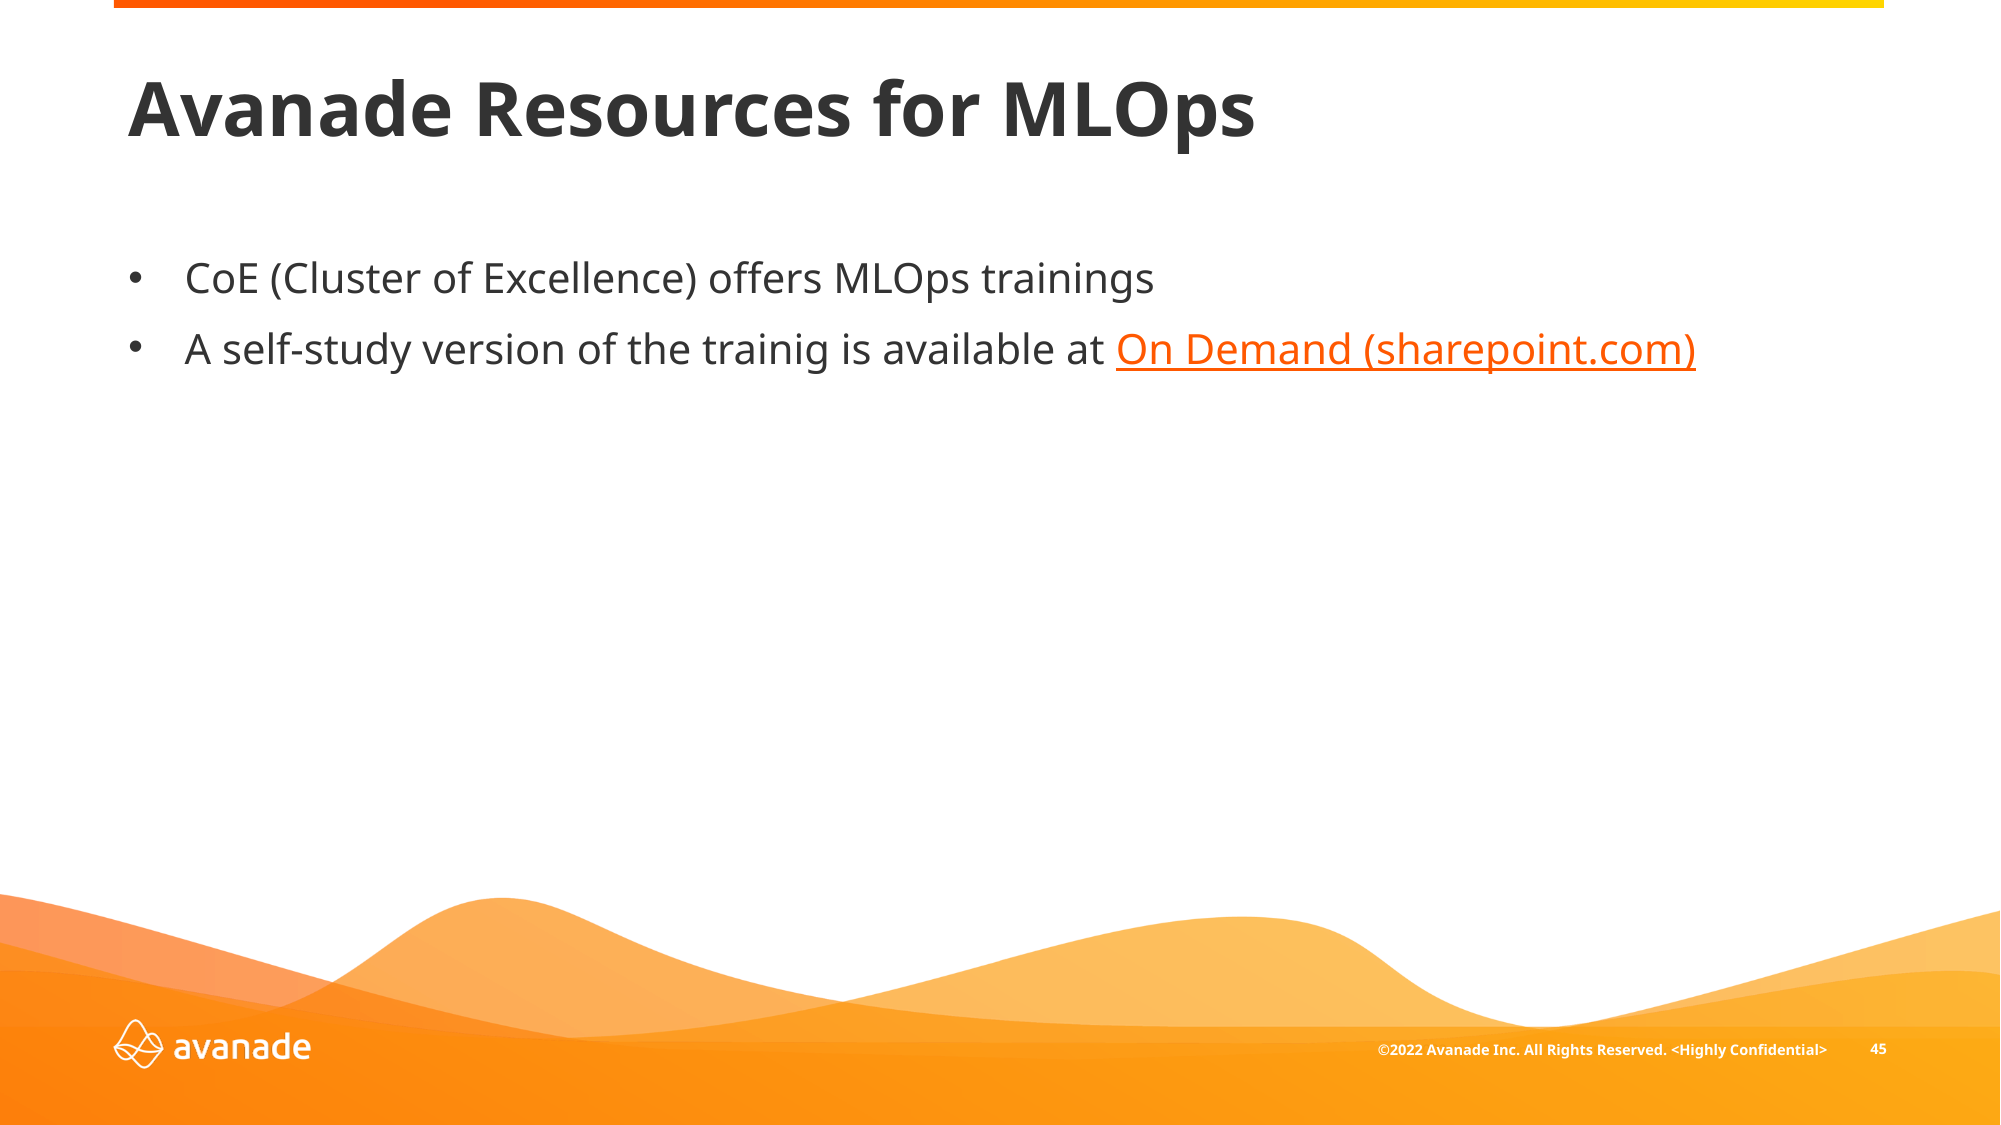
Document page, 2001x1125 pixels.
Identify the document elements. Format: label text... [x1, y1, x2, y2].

picture [0, 145, 2000, 1125]
title Avanade Resources for MLOps [113, 64, 1883, 228]
list CoE (Cluster of Excellence) offers MLOps trainings A self-study version of the trainig is available at On Demand (sharepoint.com) [113, 249, 1883, 880]
